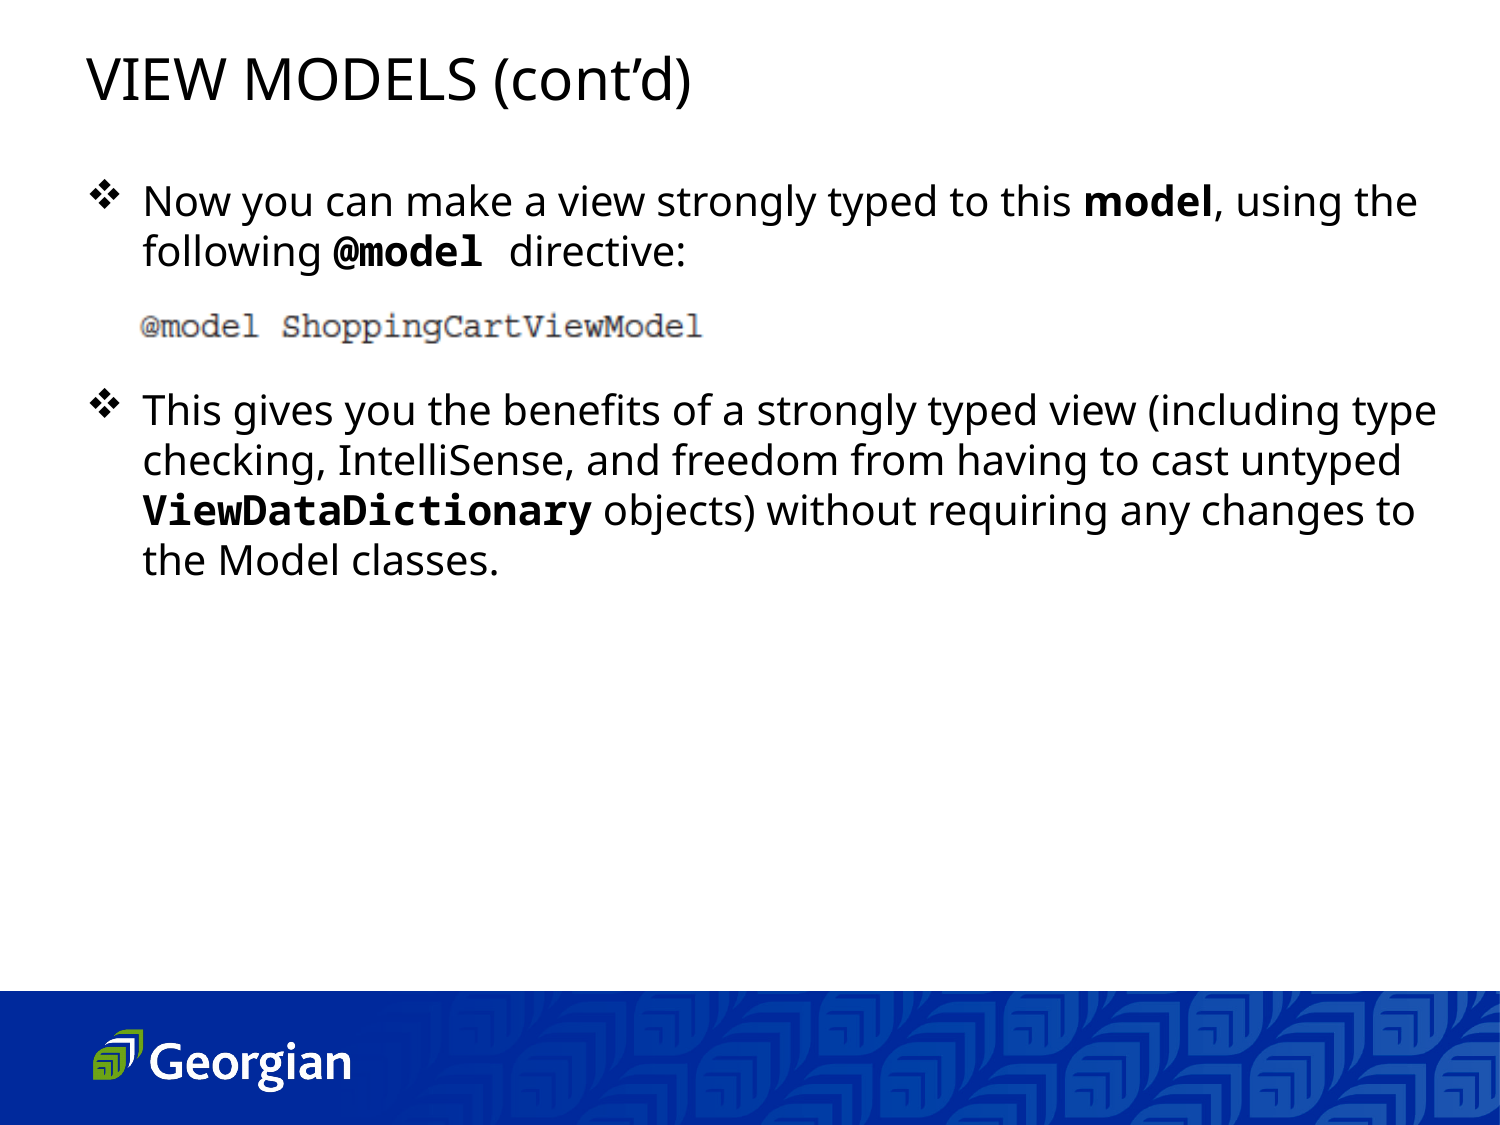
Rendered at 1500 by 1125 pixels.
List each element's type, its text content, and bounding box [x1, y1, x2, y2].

list VIEW MODELS (cont’d) [71, 22, 1457, 146]
picture [126, 293, 729, 363]
list Now you can make a view strongly typed to this model, using the following @model directive: [71, 166, 1457, 294]
text_box This gives you the benefits of a strongly typed view (including type checking, IntelliSense, and freedom from having to cast untyped ViewDataDictionary objects) without requiring any changes to the Model classes. [71, 376, 1457, 627]
picture [0, 991, 1500, 1125]
